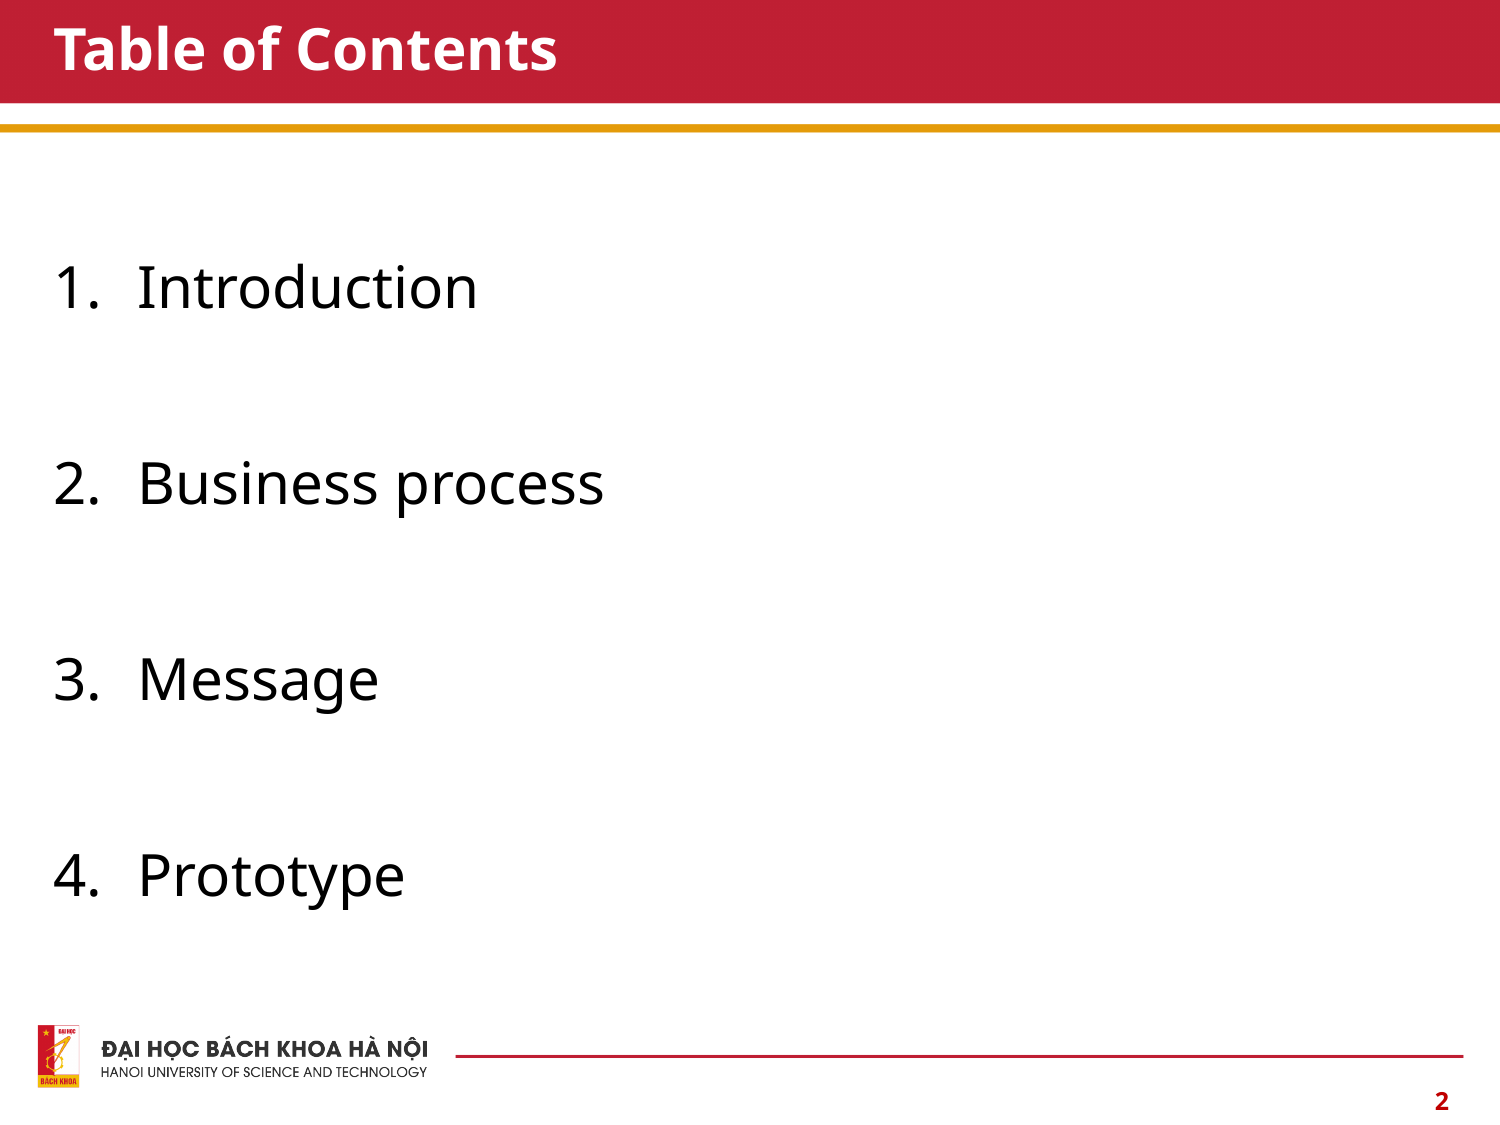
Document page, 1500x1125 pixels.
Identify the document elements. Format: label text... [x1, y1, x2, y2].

list Introduction Business process Message Prototype [38, 138, 1462, 1008]
title Table of Contents [38, 12, 1462, 87]
picture [0, 0, 1500, 1125]
slide_number 2 [1126, 1078, 1464, 1125]
